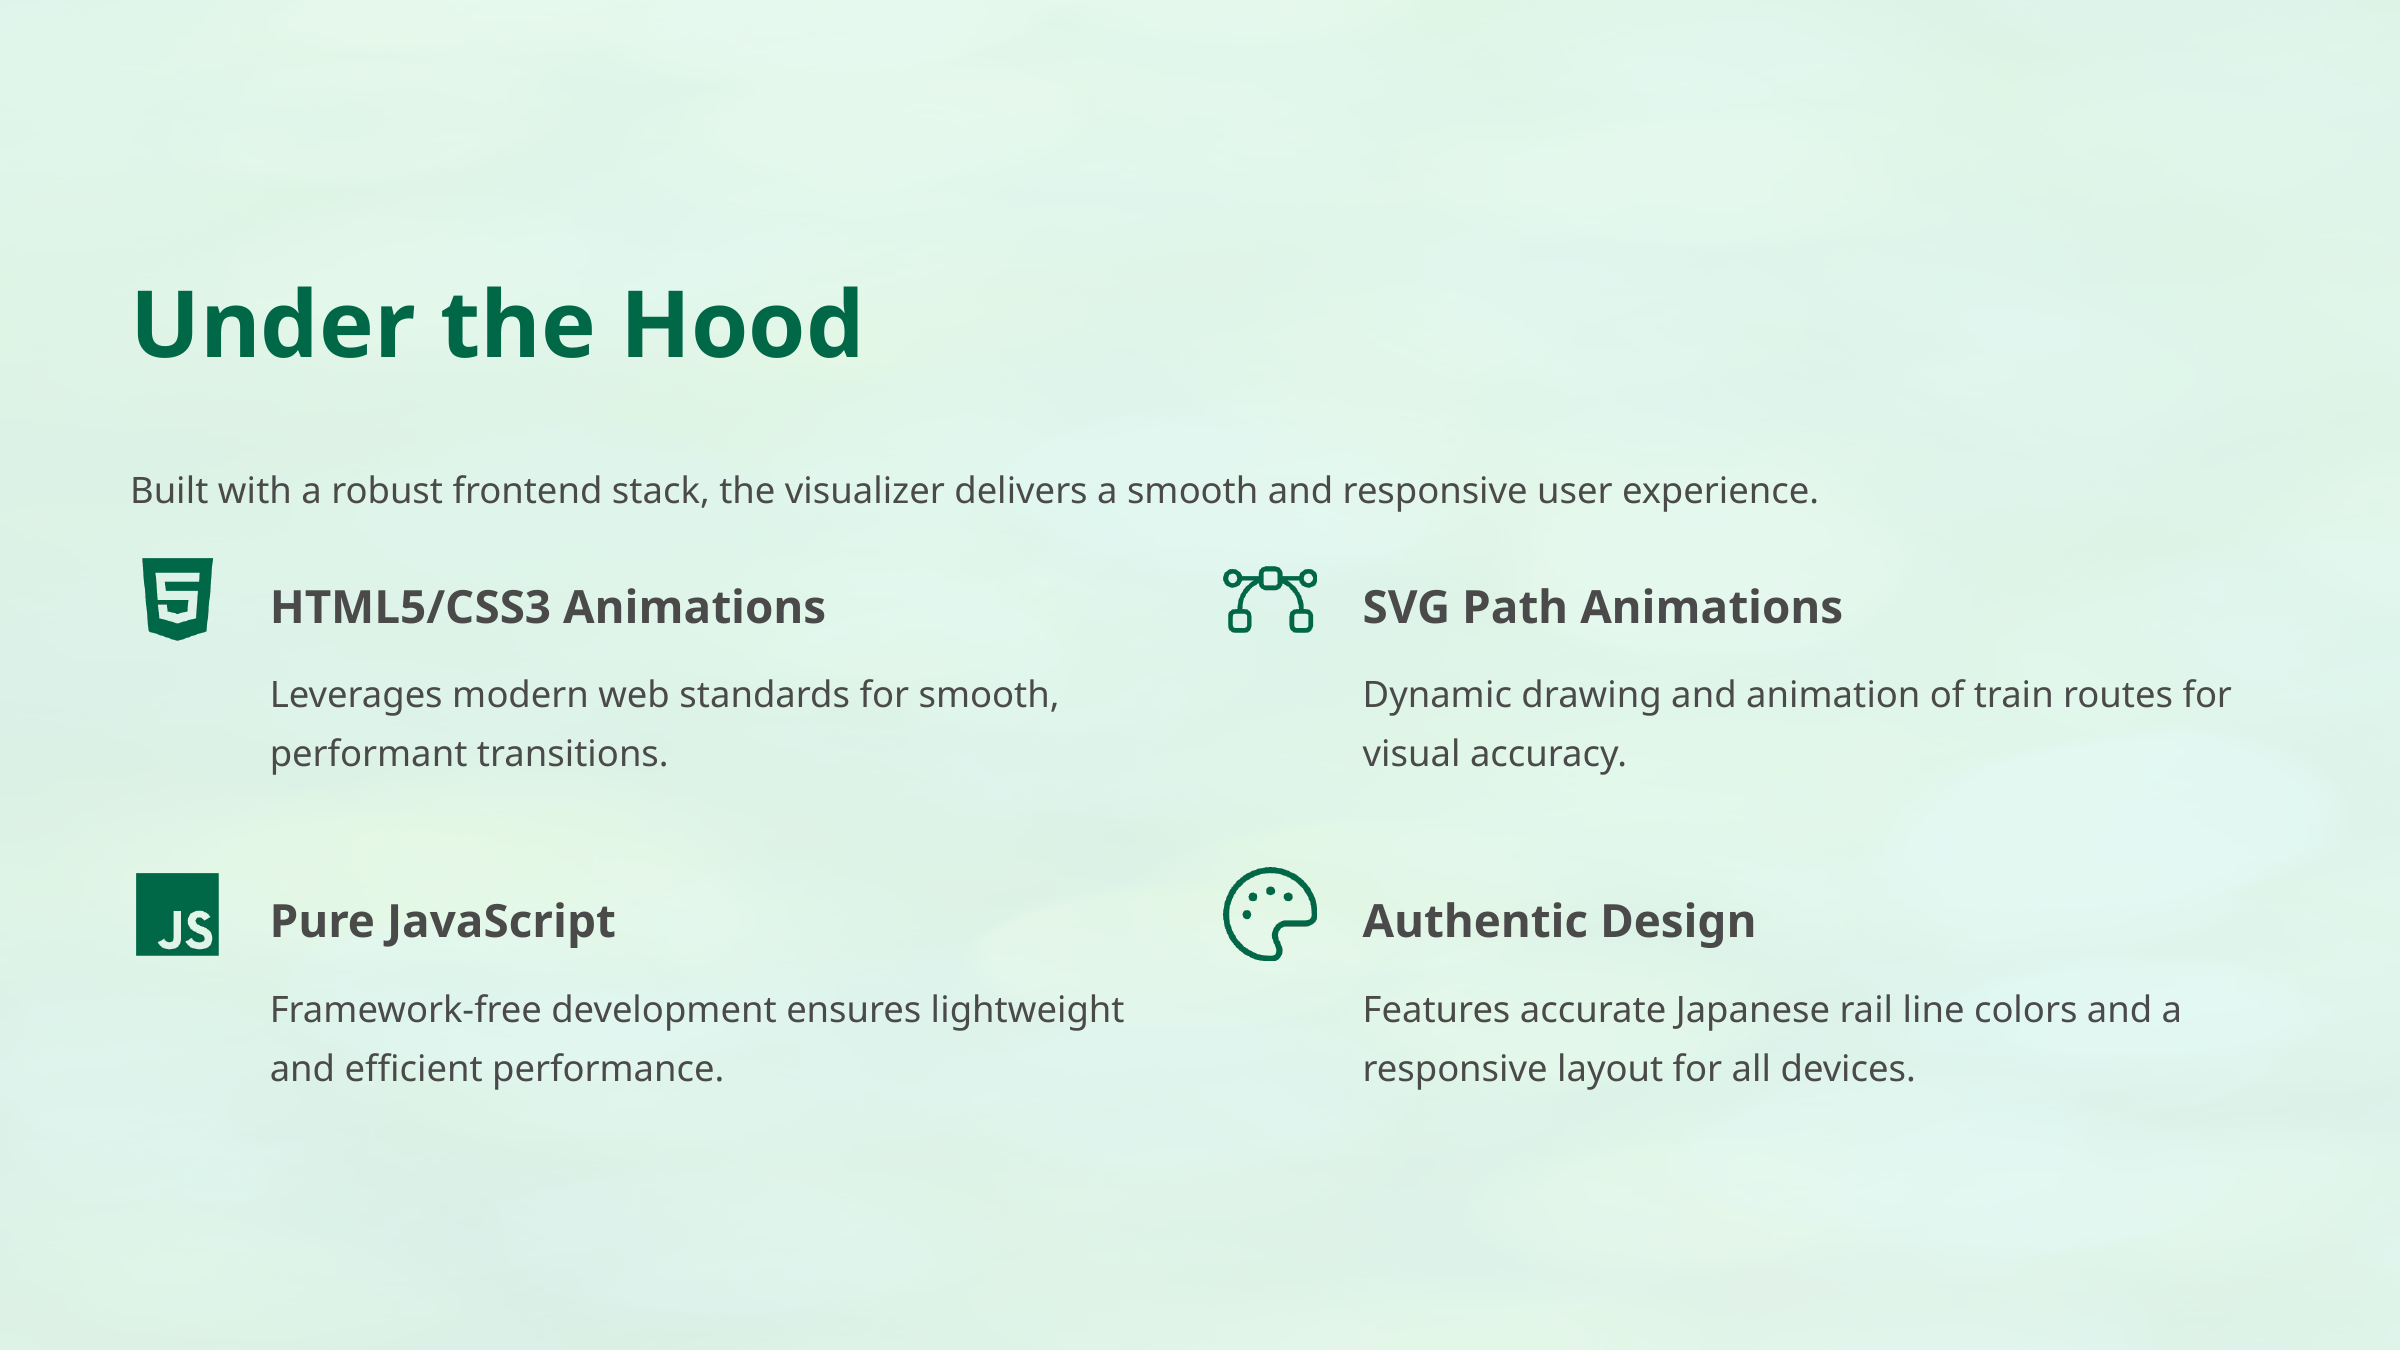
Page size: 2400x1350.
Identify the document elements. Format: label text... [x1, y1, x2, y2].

text_box Framework-free development ensures lightweight and efficient performance. [269, 970, 1177, 1090]
picture [130, 867, 224, 961]
text_box SVG Path Animations [1362, 574, 1863, 634]
text_box Under the Hood [130, 260, 1061, 378]
text_box HTML5/CSS3 Animations [269, 574, 867, 634]
text_box Leverages modern web standards for smooth, performant transitions. [269, 655, 1177, 775]
text_box Built with a robust frontend stack, the visualizer delivers a smooth and responsive user experience. [130, 451, 2270, 511]
text_box Pure JavaScript [269, 889, 735, 948]
picture [1223, 552, 1317, 646]
text_box Authentic Design [1362, 889, 1828, 948]
text_box Features accurate Japanese rail line colors and a responsive layout for all devices. [1362, 970, 2270, 1090]
picture [130, 552, 224, 646]
picture [1223, 867, 1317, 961]
text_box Dynamic drawing and animation of train routes for visual accuracy. [1362, 655, 2270, 775]
